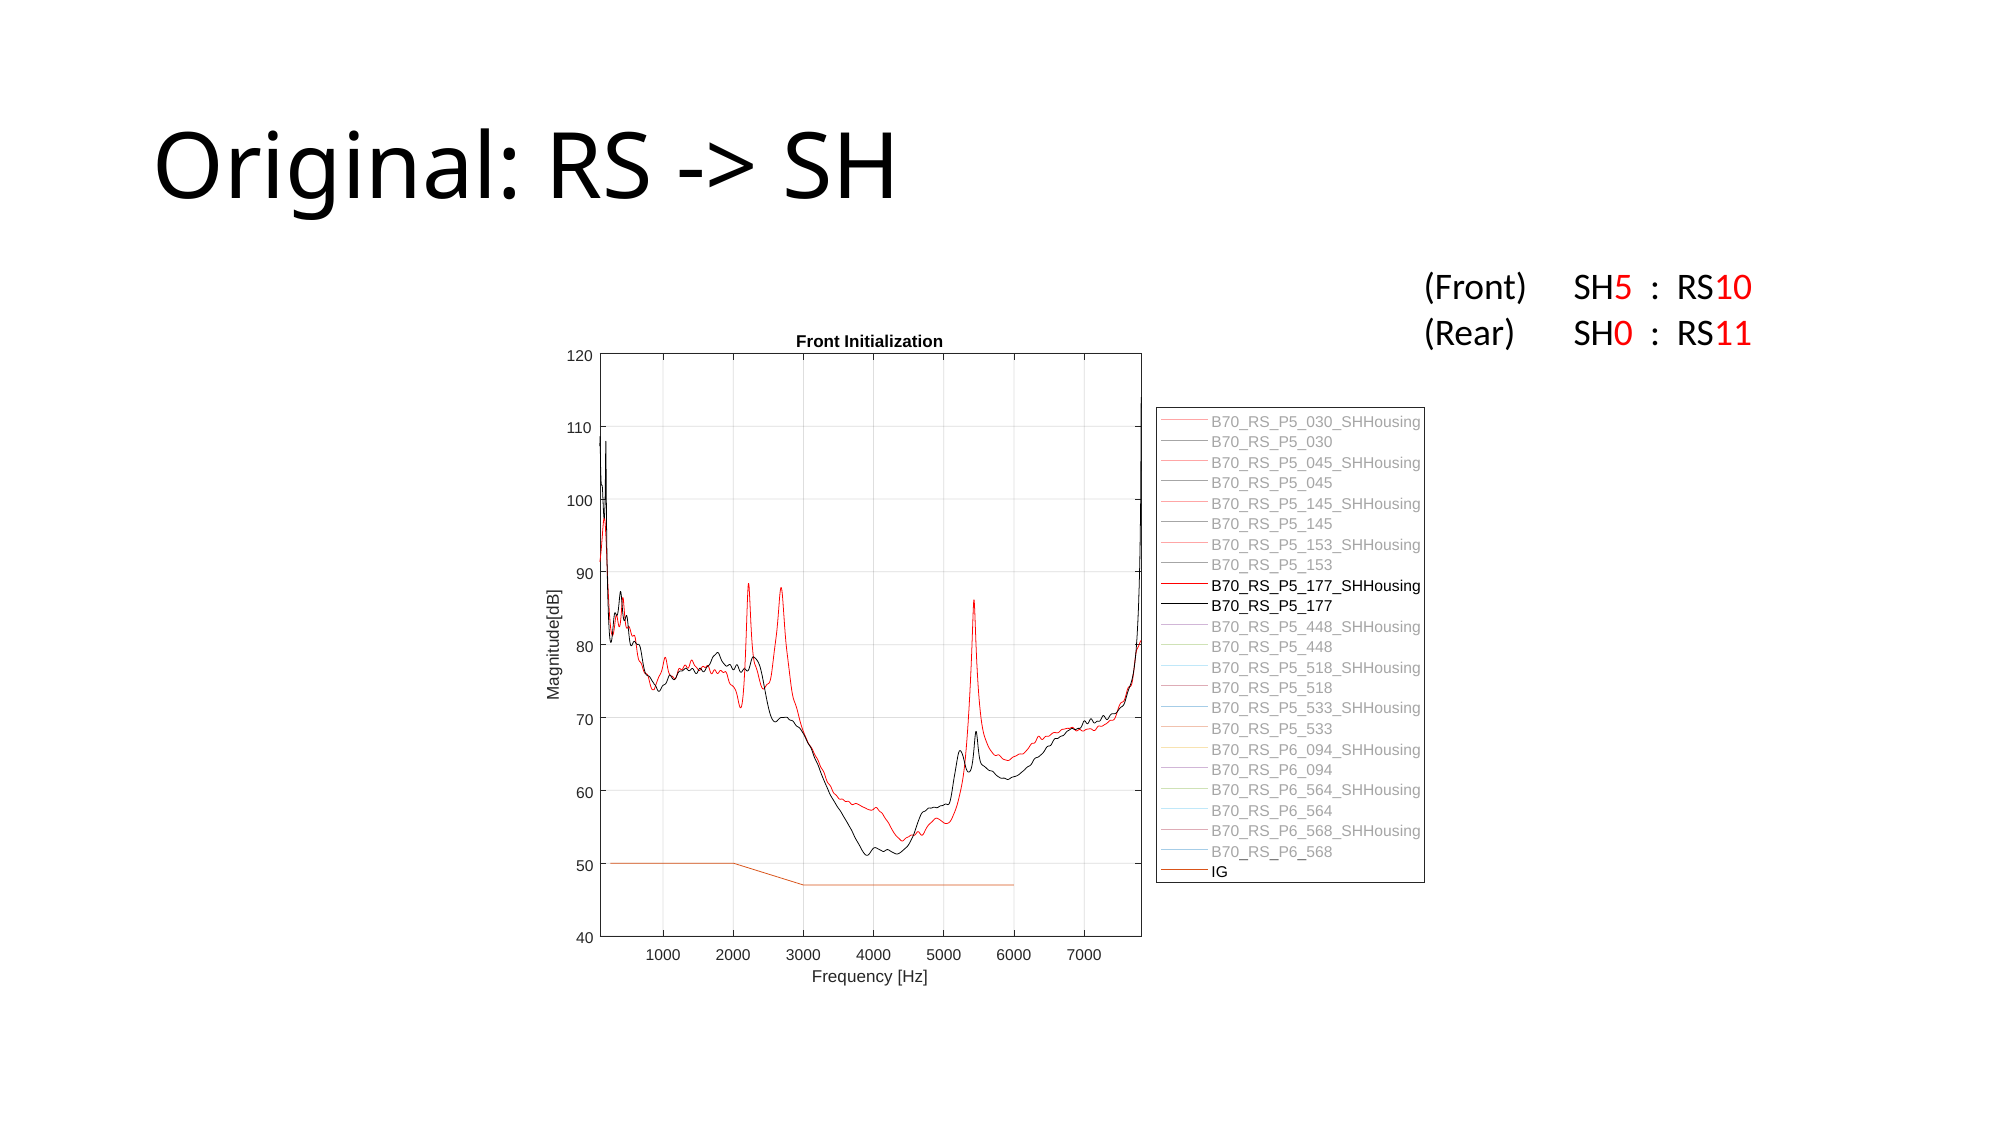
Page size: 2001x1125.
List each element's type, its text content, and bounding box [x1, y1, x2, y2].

text_box (Front) SH5 : RS10 (Rear) SH0 : RS11 [1408, 255, 1804, 360]
title Original: RS -> SH [137, 59, 1863, 278]
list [509, 299, 1491, 1014]
